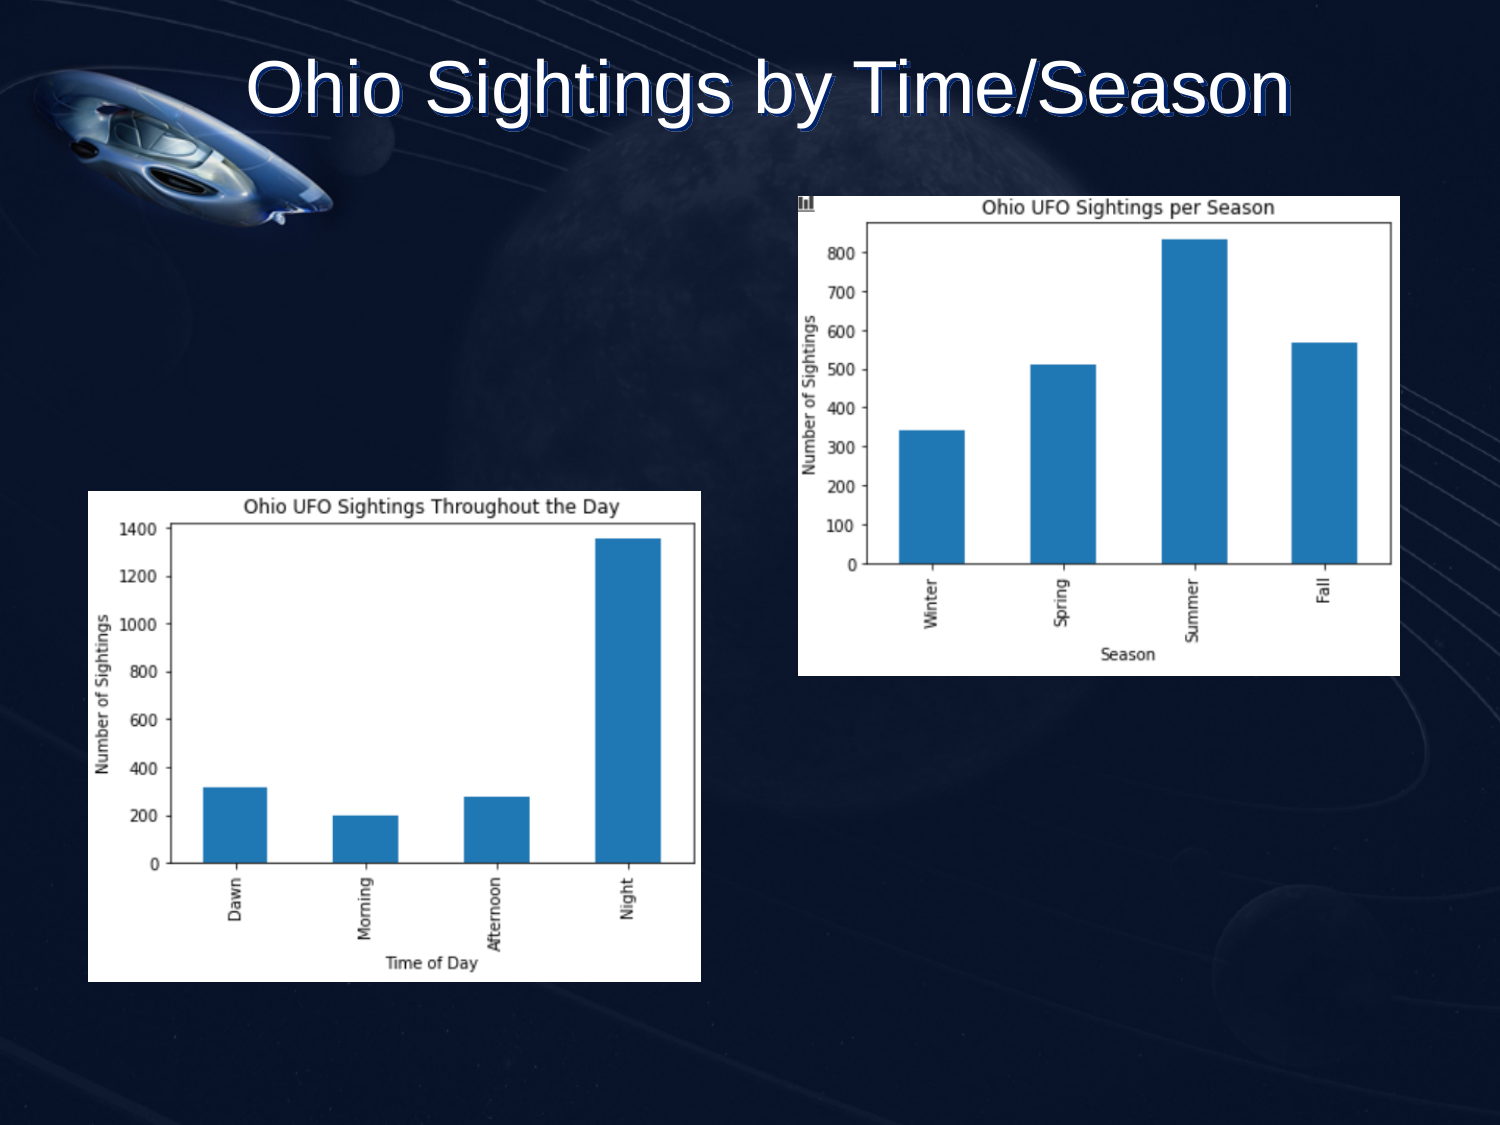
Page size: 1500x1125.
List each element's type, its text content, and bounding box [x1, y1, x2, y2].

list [798, 195, 1401, 676]
picture [0, 0, 1500, 1125]
title Ohio Sightings by Time/Season [230, 41, 1436, 126]
